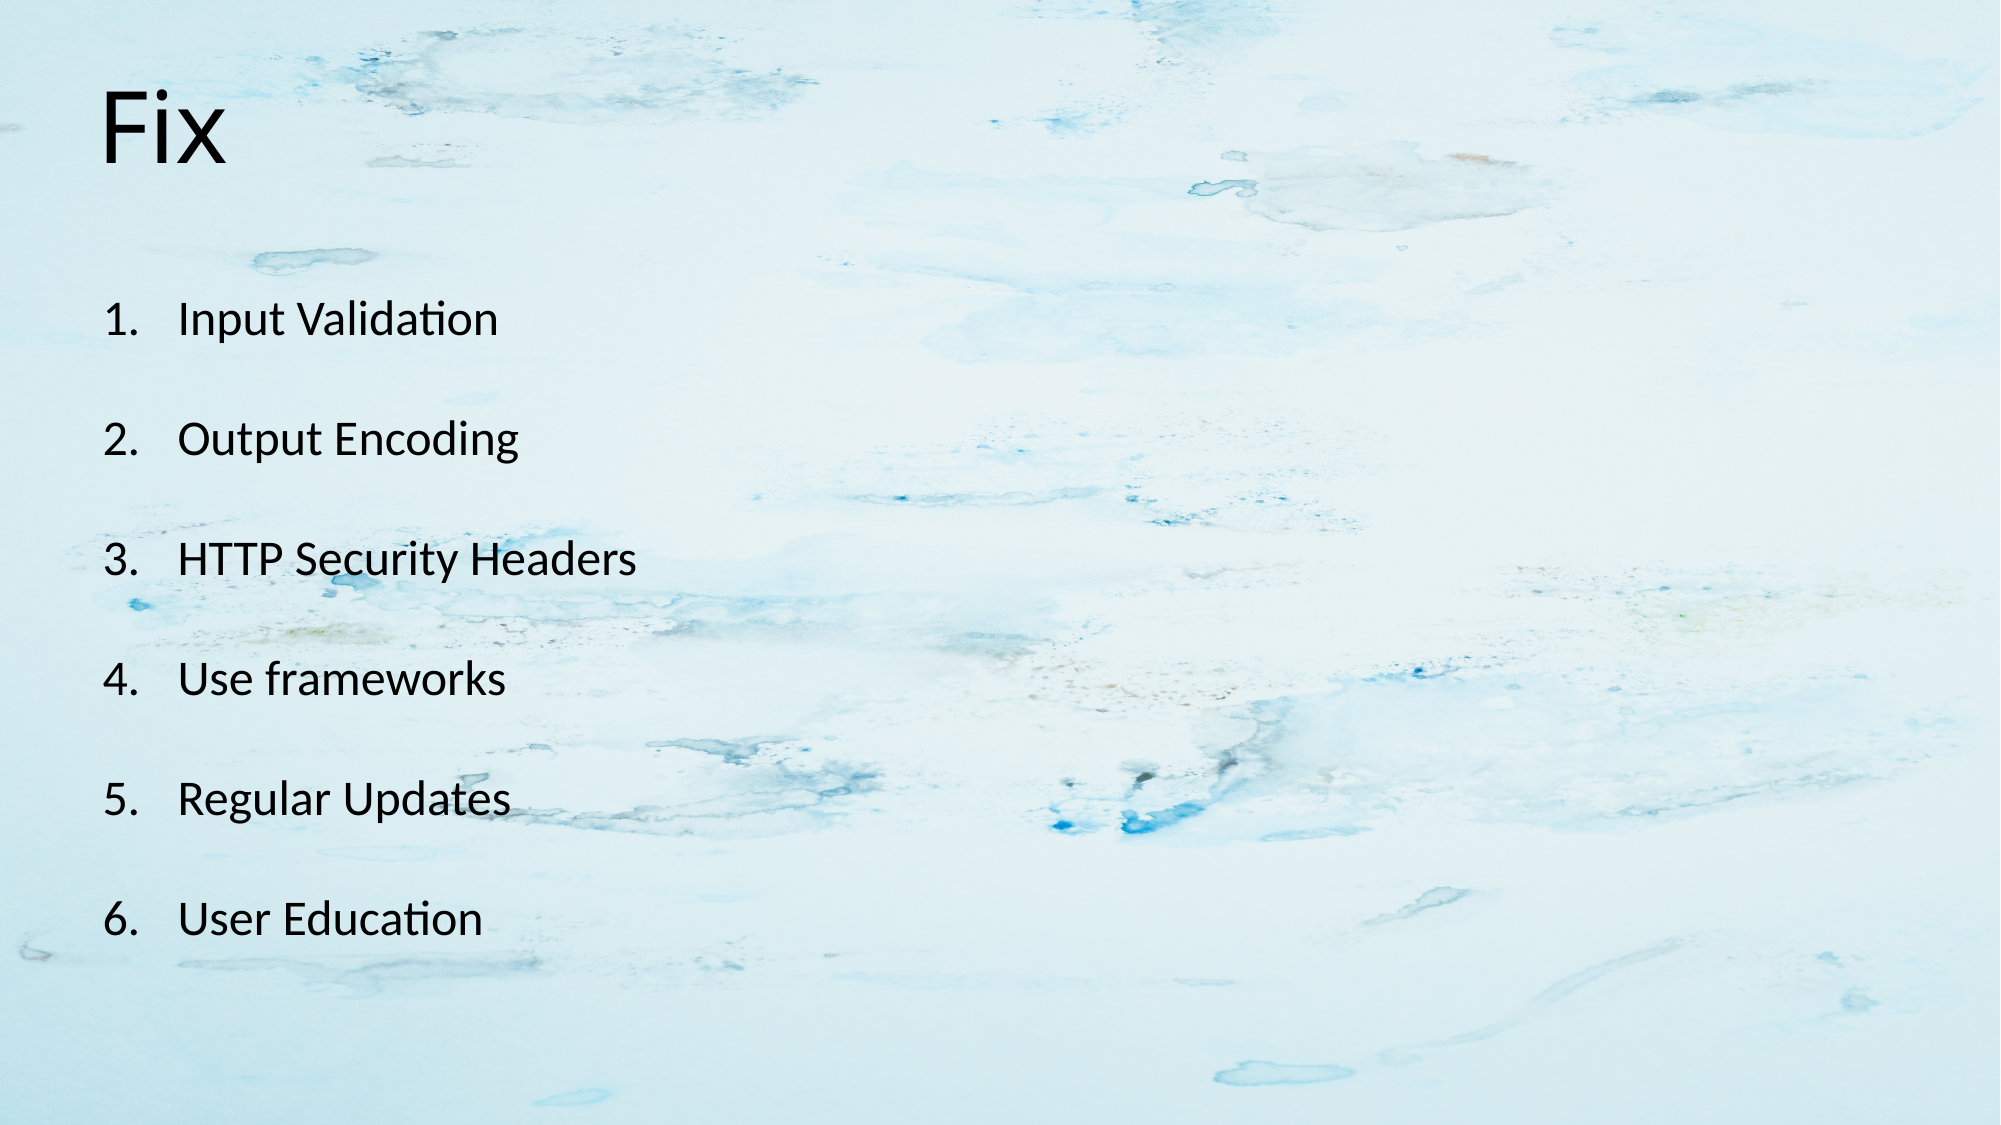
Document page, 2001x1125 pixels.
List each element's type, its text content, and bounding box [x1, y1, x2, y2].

picture [0, 0, 2001, 1125]
text_box Input Validation Output Encoding HTTP Security Headers Use frameworks Regular Updates User Education [87, 277, 1906, 953]
text_box Fix [82, 55, 980, 191]
